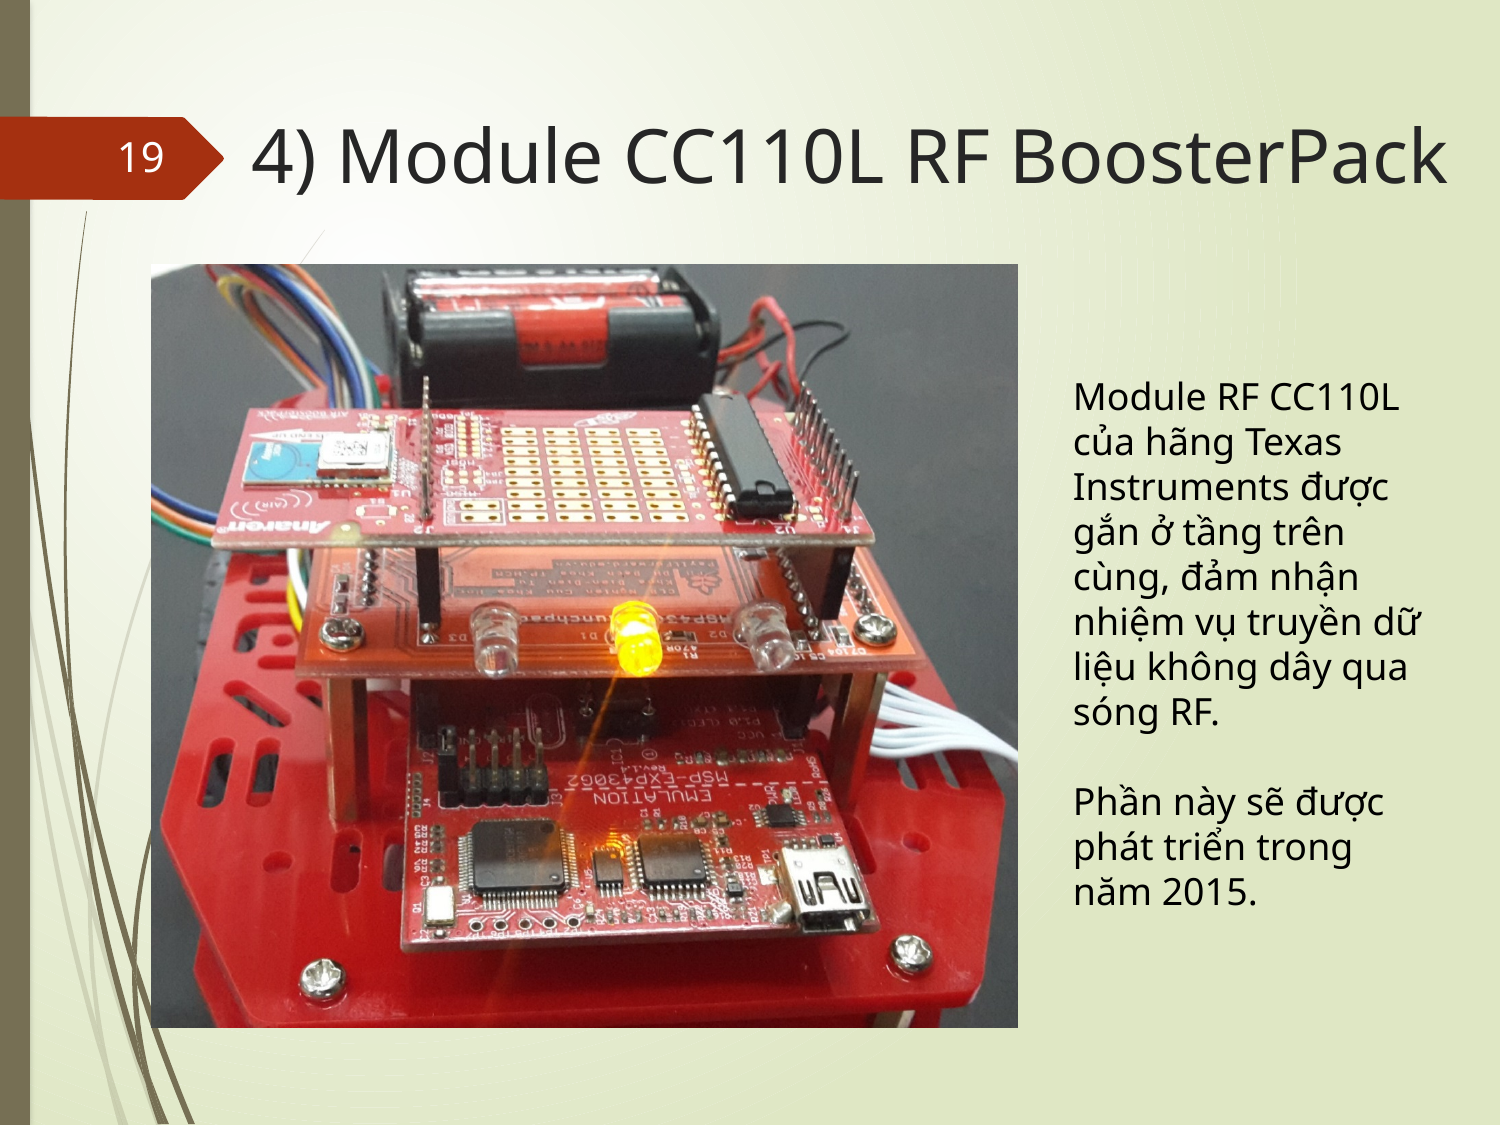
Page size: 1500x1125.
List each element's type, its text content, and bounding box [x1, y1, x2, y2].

text_box Module RF CC110L của hãng Texas Instruments được gắn ở tầng trên cùng, đảm nhận nhiệm vụ truyền dữ liệu không dây qua sóng RF. Phần này sẽ được phát triển trong năm 2015. [1058, 365, 1445, 921]
slide_number 19 [83, 129, 180, 190]
title 4) Module CC110L RF BoosterPack [236, 100, 1468, 311]
picture [150, 264, 1019, 1029]
